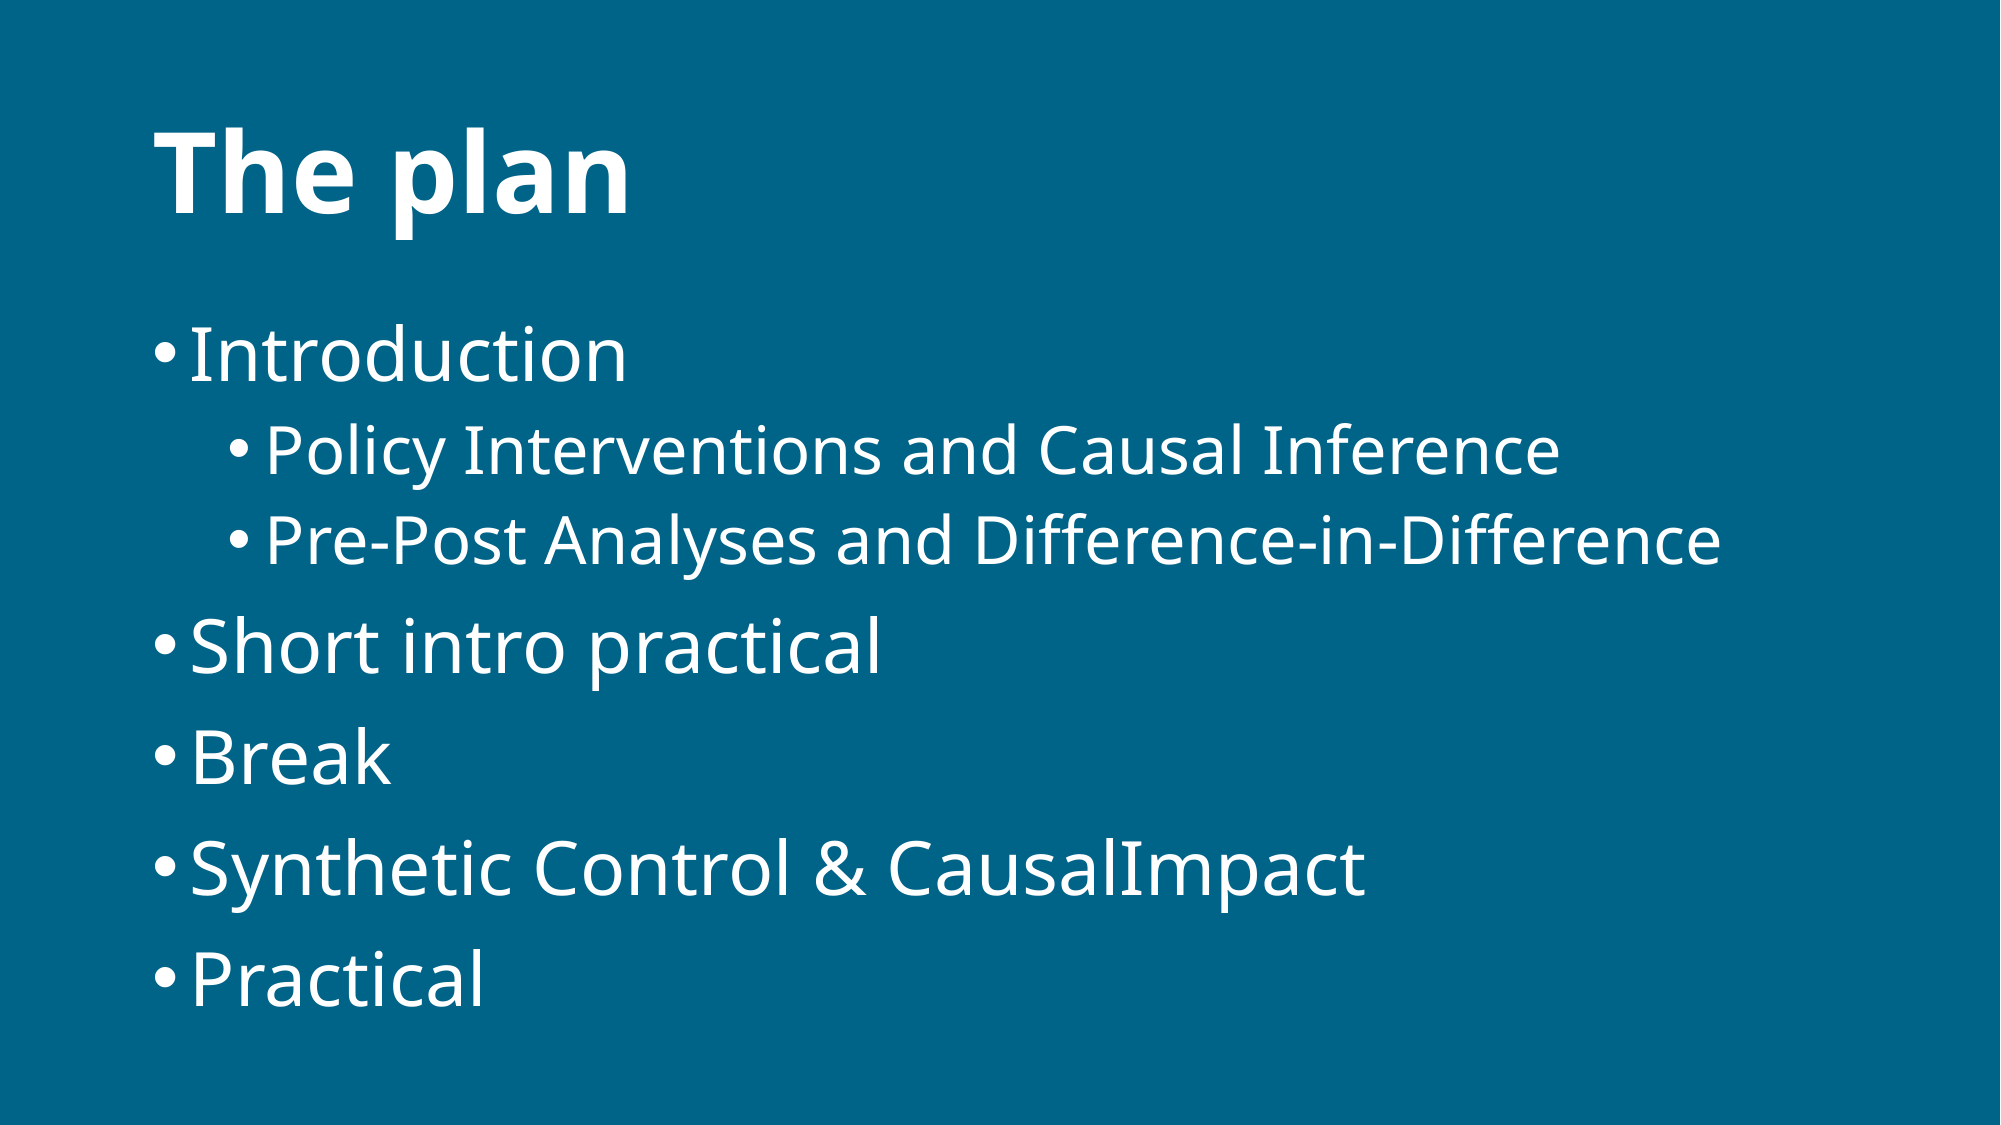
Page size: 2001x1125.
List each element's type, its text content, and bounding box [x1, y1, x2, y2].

title The plan [137, 59, 1863, 278]
list Introduction Policy Interventions and Causal Inference Pre-Post Analyses and Difference-in-Difference Short intro practical Break Synthetic Control & CausalImpact Practical [137, 299, 1863, 1066]
